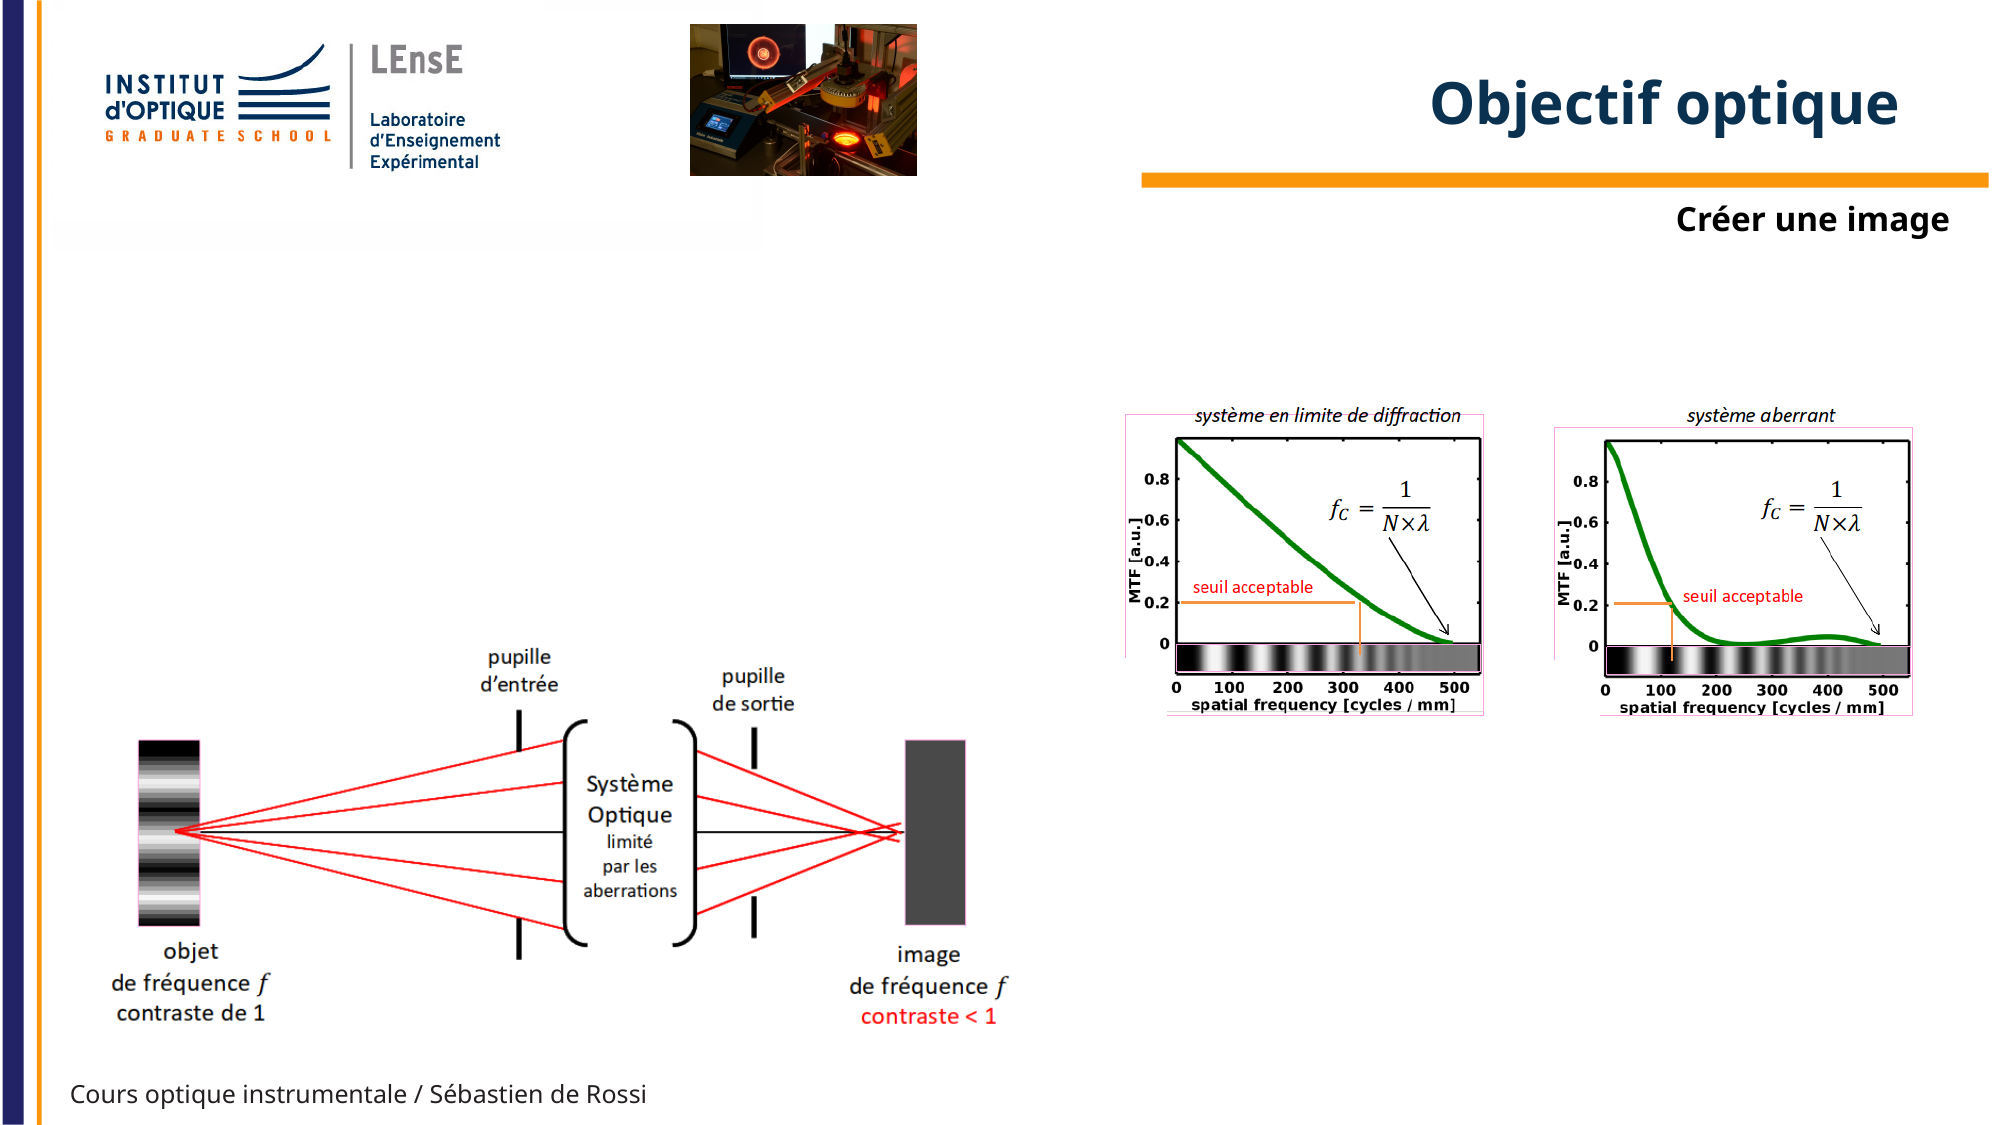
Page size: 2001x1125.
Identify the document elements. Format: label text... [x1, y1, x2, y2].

text_box Cours optique instrumentale / Sébastien de Rossi [54, 1071, 1056, 1116]
title Objectif optique [922, 45, 1916, 158]
text_box [55, 11, 752, 220]
picture [1117, 401, 1915, 723]
text_box [1141, 172, 1989, 188]
text_box Créer une image [1448, 191, 1966, 246]
picture [90, 633, 1030, 1043]
picture [51, 0, 917, 250]
